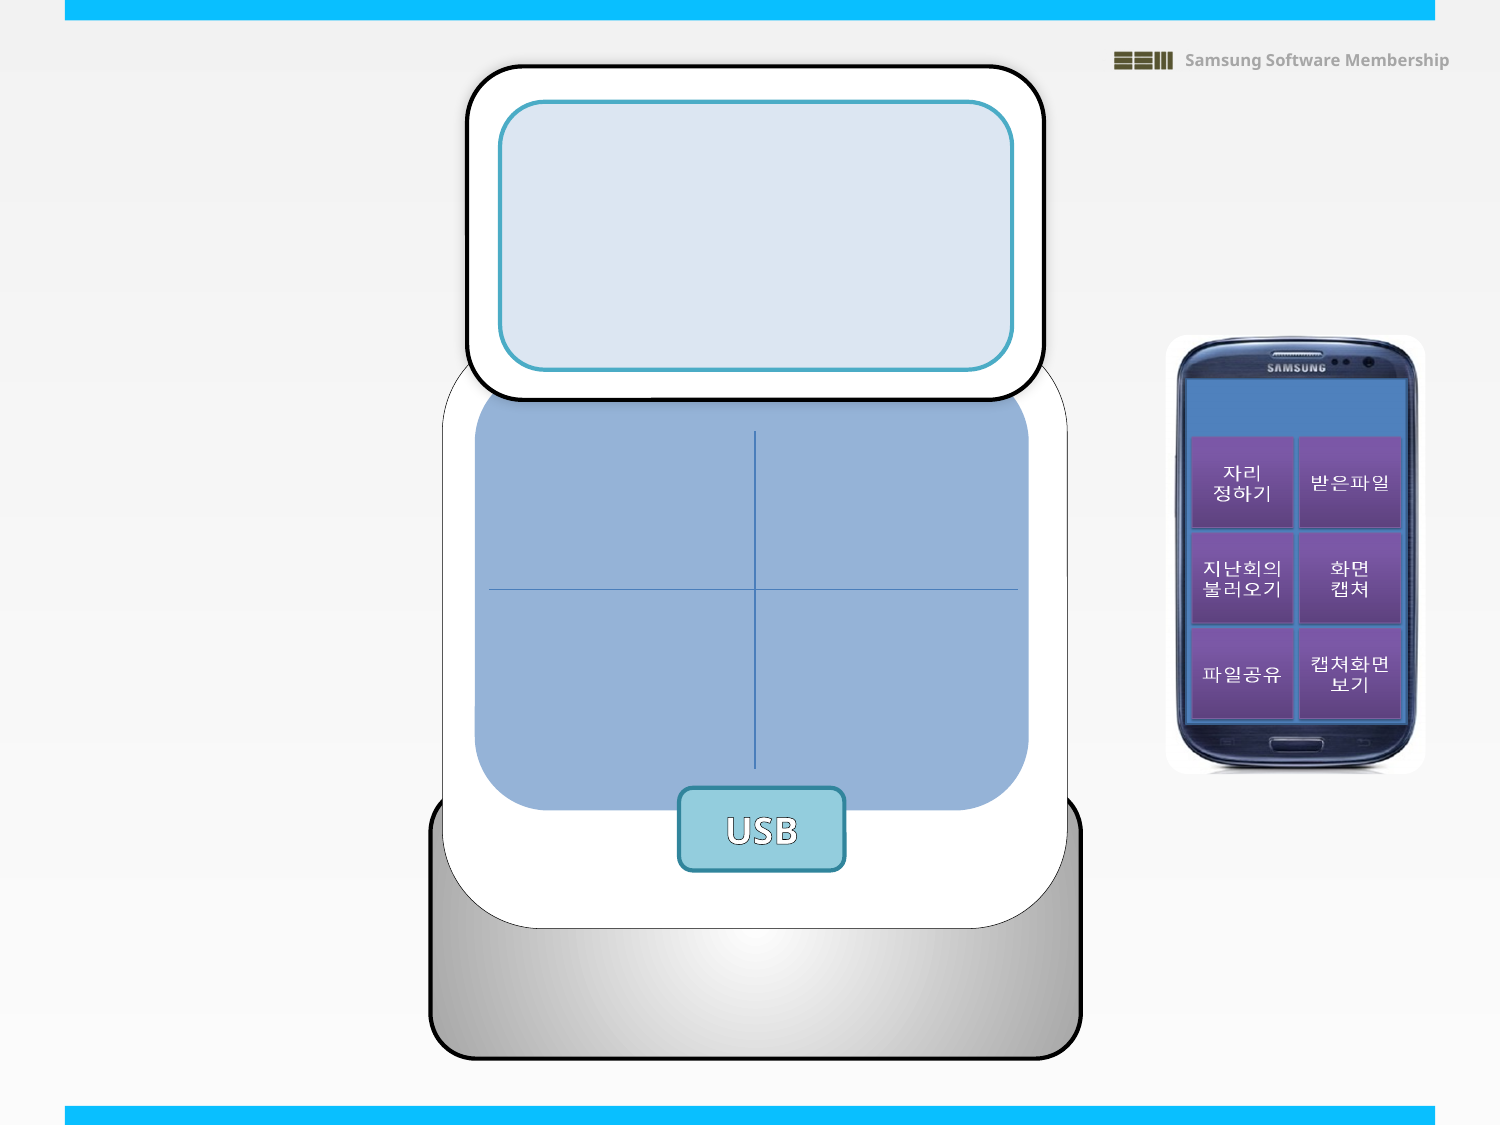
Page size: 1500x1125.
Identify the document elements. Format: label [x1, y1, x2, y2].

text_box [0, 0, 1500, 1125]
picture [1165, 334, 1426, 775]
text_box [430, 332, 1081, 1059]
